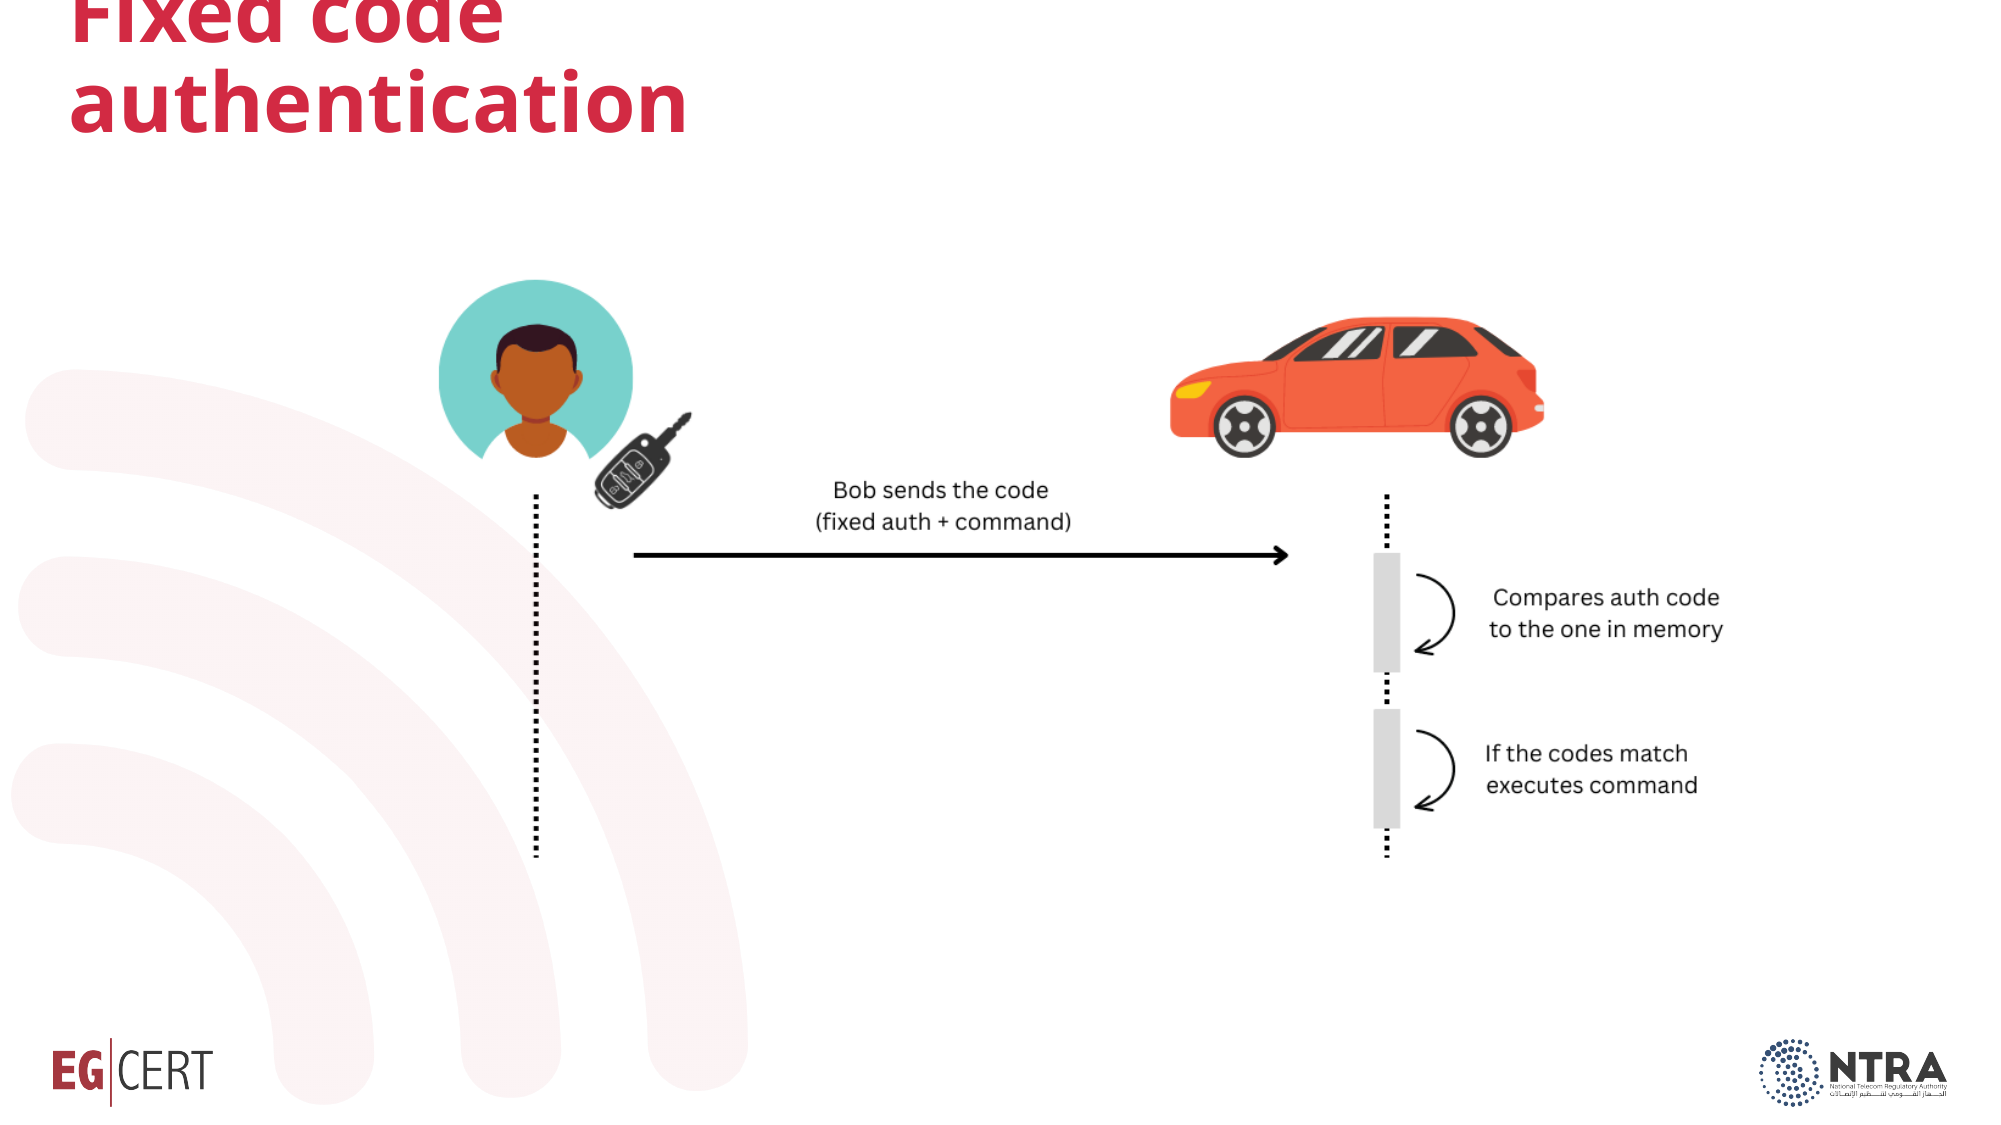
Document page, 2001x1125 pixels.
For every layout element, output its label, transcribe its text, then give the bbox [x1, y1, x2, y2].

picture [1759, 1039, 1947, 1108]
picture [11, 158, 1989, 1108]
title Fixed code authentication [53, 46, 1164, 159]
